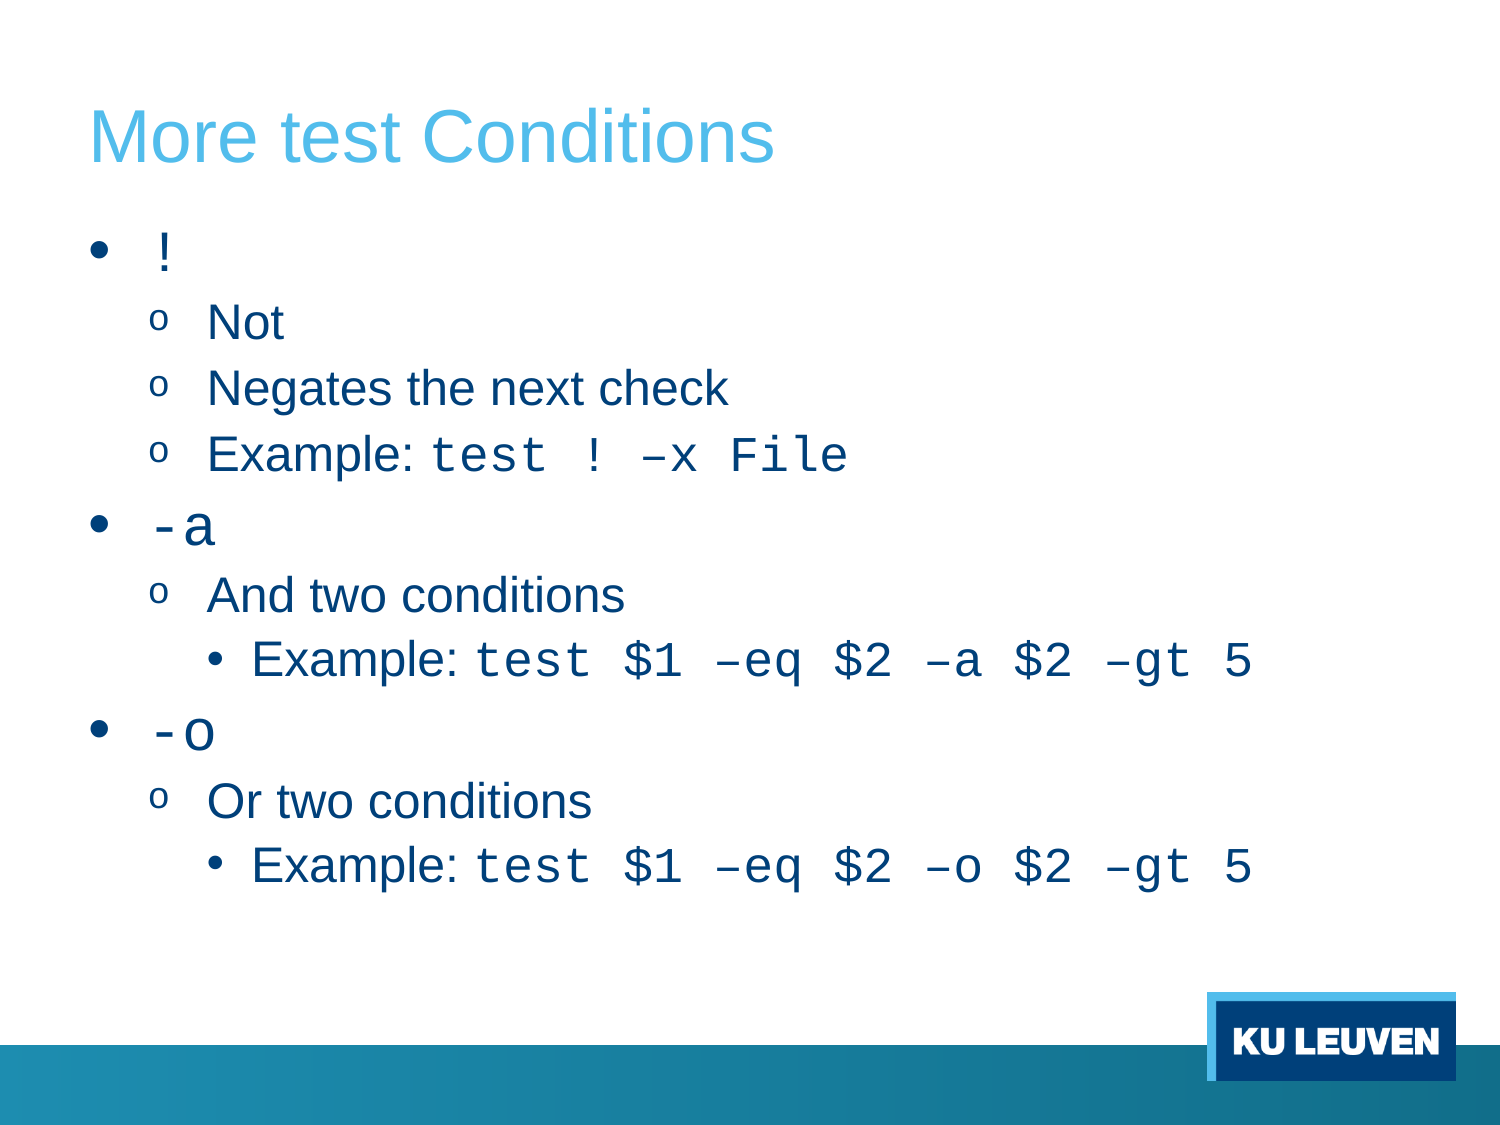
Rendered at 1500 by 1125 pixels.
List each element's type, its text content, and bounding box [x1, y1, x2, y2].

title More test Conditions [88, 29, 1456, 178]
picture [1207, 992, 1456, 1081]
list ! Not Negates the next check Example: test ! –x File -a And two conditions Example: test $1 –eq $2 –a $2 –gt 5 -o Or two conditions Example: test $1 –eq $2 –o $2 –gt 5 [88, 221, 1456, 948]
